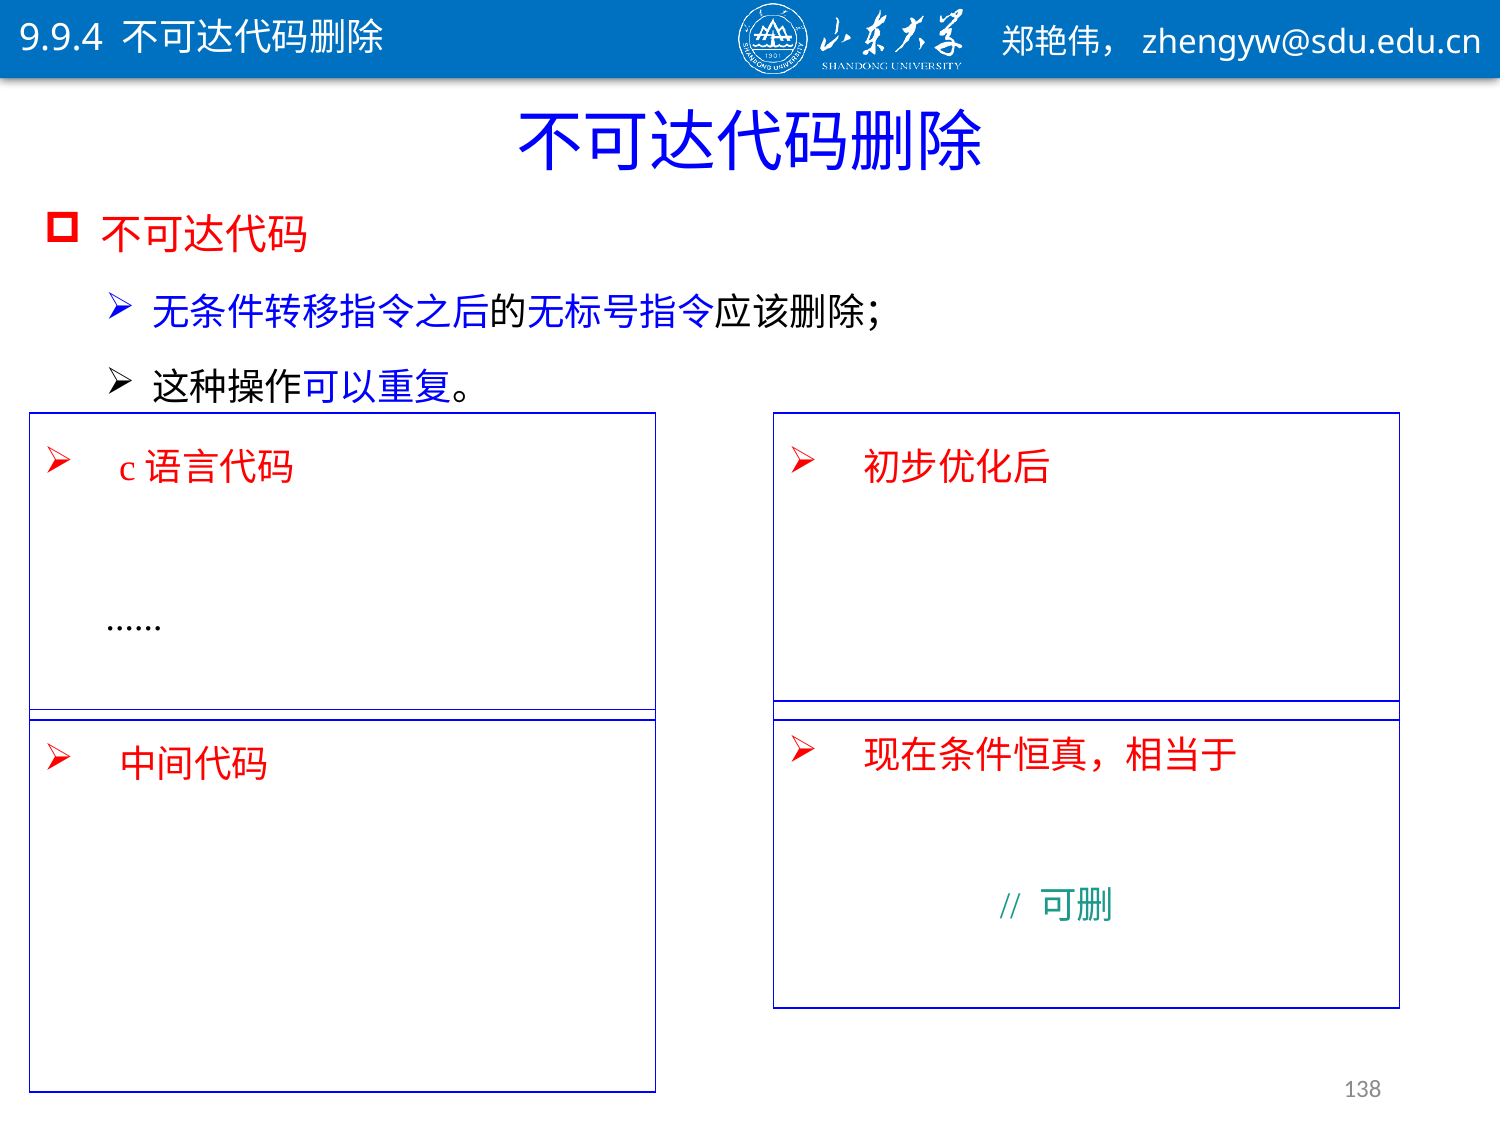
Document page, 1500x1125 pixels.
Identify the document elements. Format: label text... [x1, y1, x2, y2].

text_box 不可达代码 无条件转移指令之后的无标号指令应该删除； 这种操作可以重复。 [29, 175, 1483, 416]
picture [738, 3, 963, 74]
slide_number 138 [1059, 1057, 1397, 1118]
text_box 不可达代码删除 [0, 91, 1500, 187]
text_box 9.9.4 不可达代码删除 [3, 5, 400, 66]
